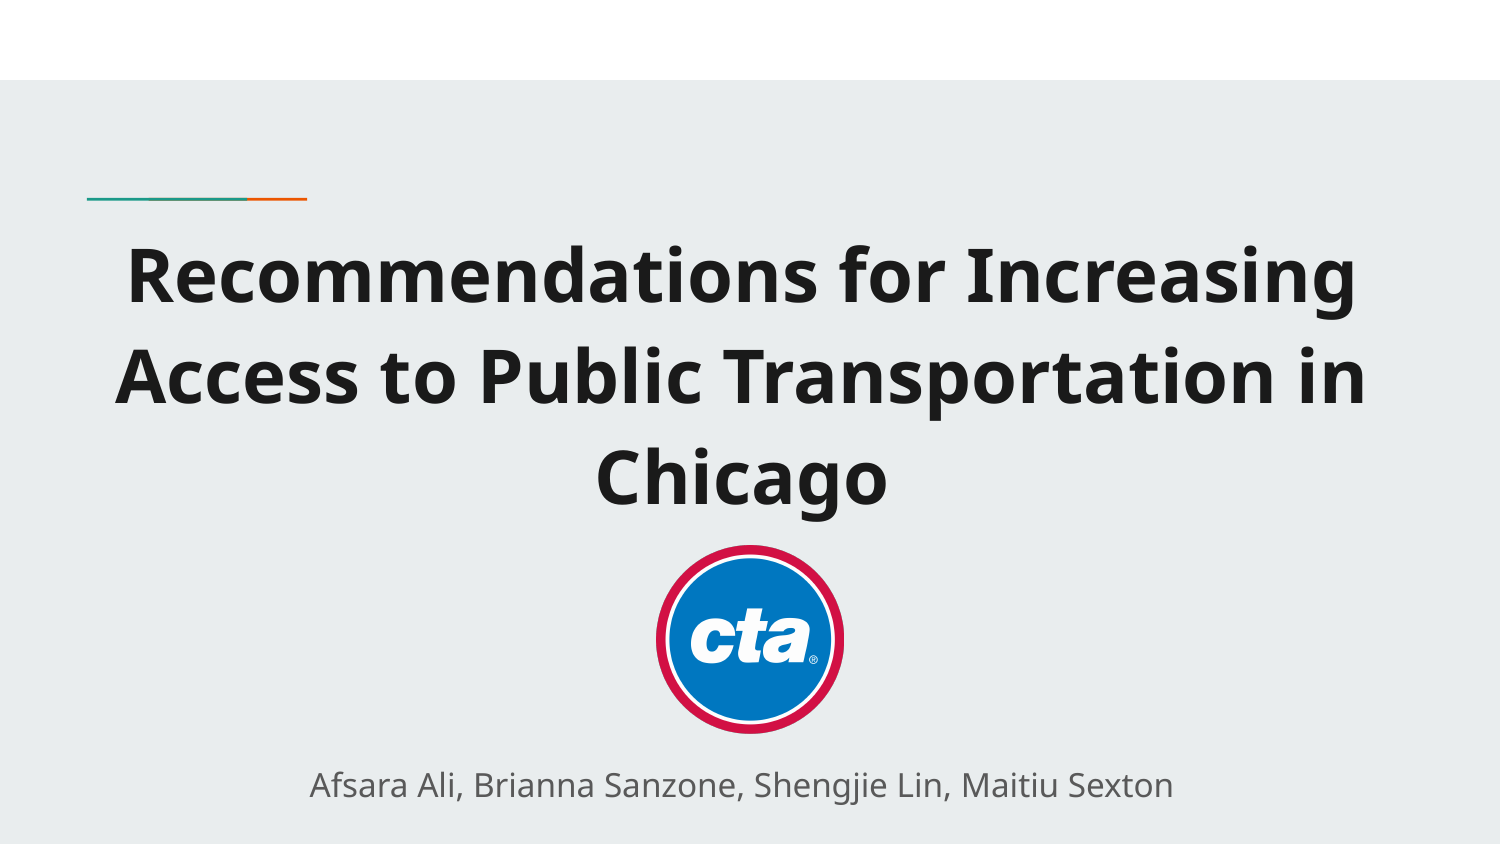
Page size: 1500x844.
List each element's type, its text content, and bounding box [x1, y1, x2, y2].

title Recommendations for Increasing Access to Public Transportation in Chicago [43, 208, 1442, 546]
subtitle Afsara Ali, Brianna Sanzone, Shengjie Lin, Maitiu Sexton [111, 746, 1374, 836]
picture [655, 545, 845, 734]
